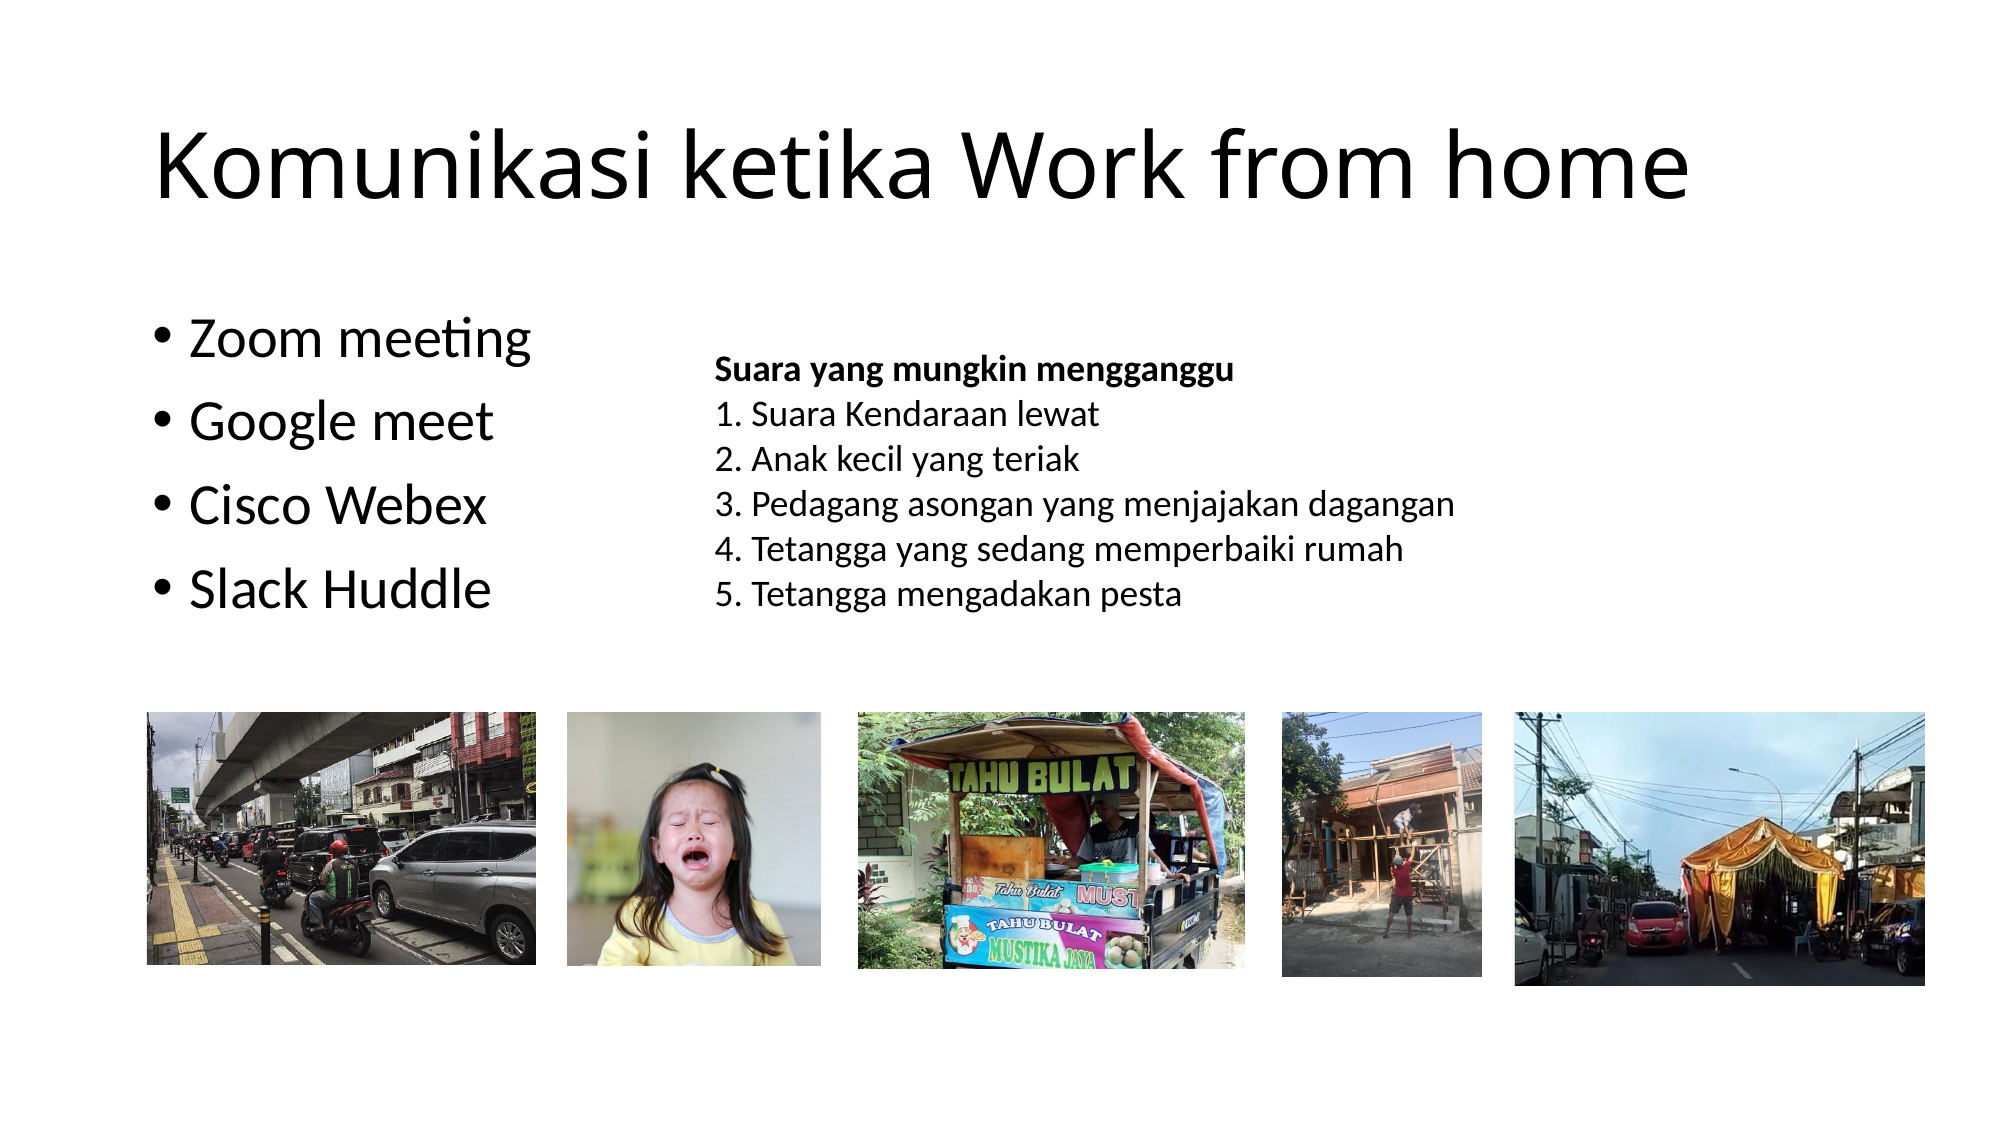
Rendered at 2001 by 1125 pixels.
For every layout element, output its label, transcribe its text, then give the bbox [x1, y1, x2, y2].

text_box Suara yang mungkin mengganggu 1. Suara Kendaraan lewat 2. Anak kecil yang teriak 3. Pedagang asongan yang menjajakan dagangan 4. Tetangga yang sedang memperbaiki rumah 5. Tetangga mengadakan pesta [699, 336, 1619, 622]
title Komunikasi ketika Work from home [137, 59, 1863, 278]
list Zoom meeting Google meet Cisco Webex Slack Huddle [137, 299, 1863, 1014]
picture [1512, 712, 1925, 986]
picture [858, 712, 1245, 969]
picture [1282, 712, 1482, 977]
picture [567, 712, 821, 966]
picture [146, 712, 536, 967]
